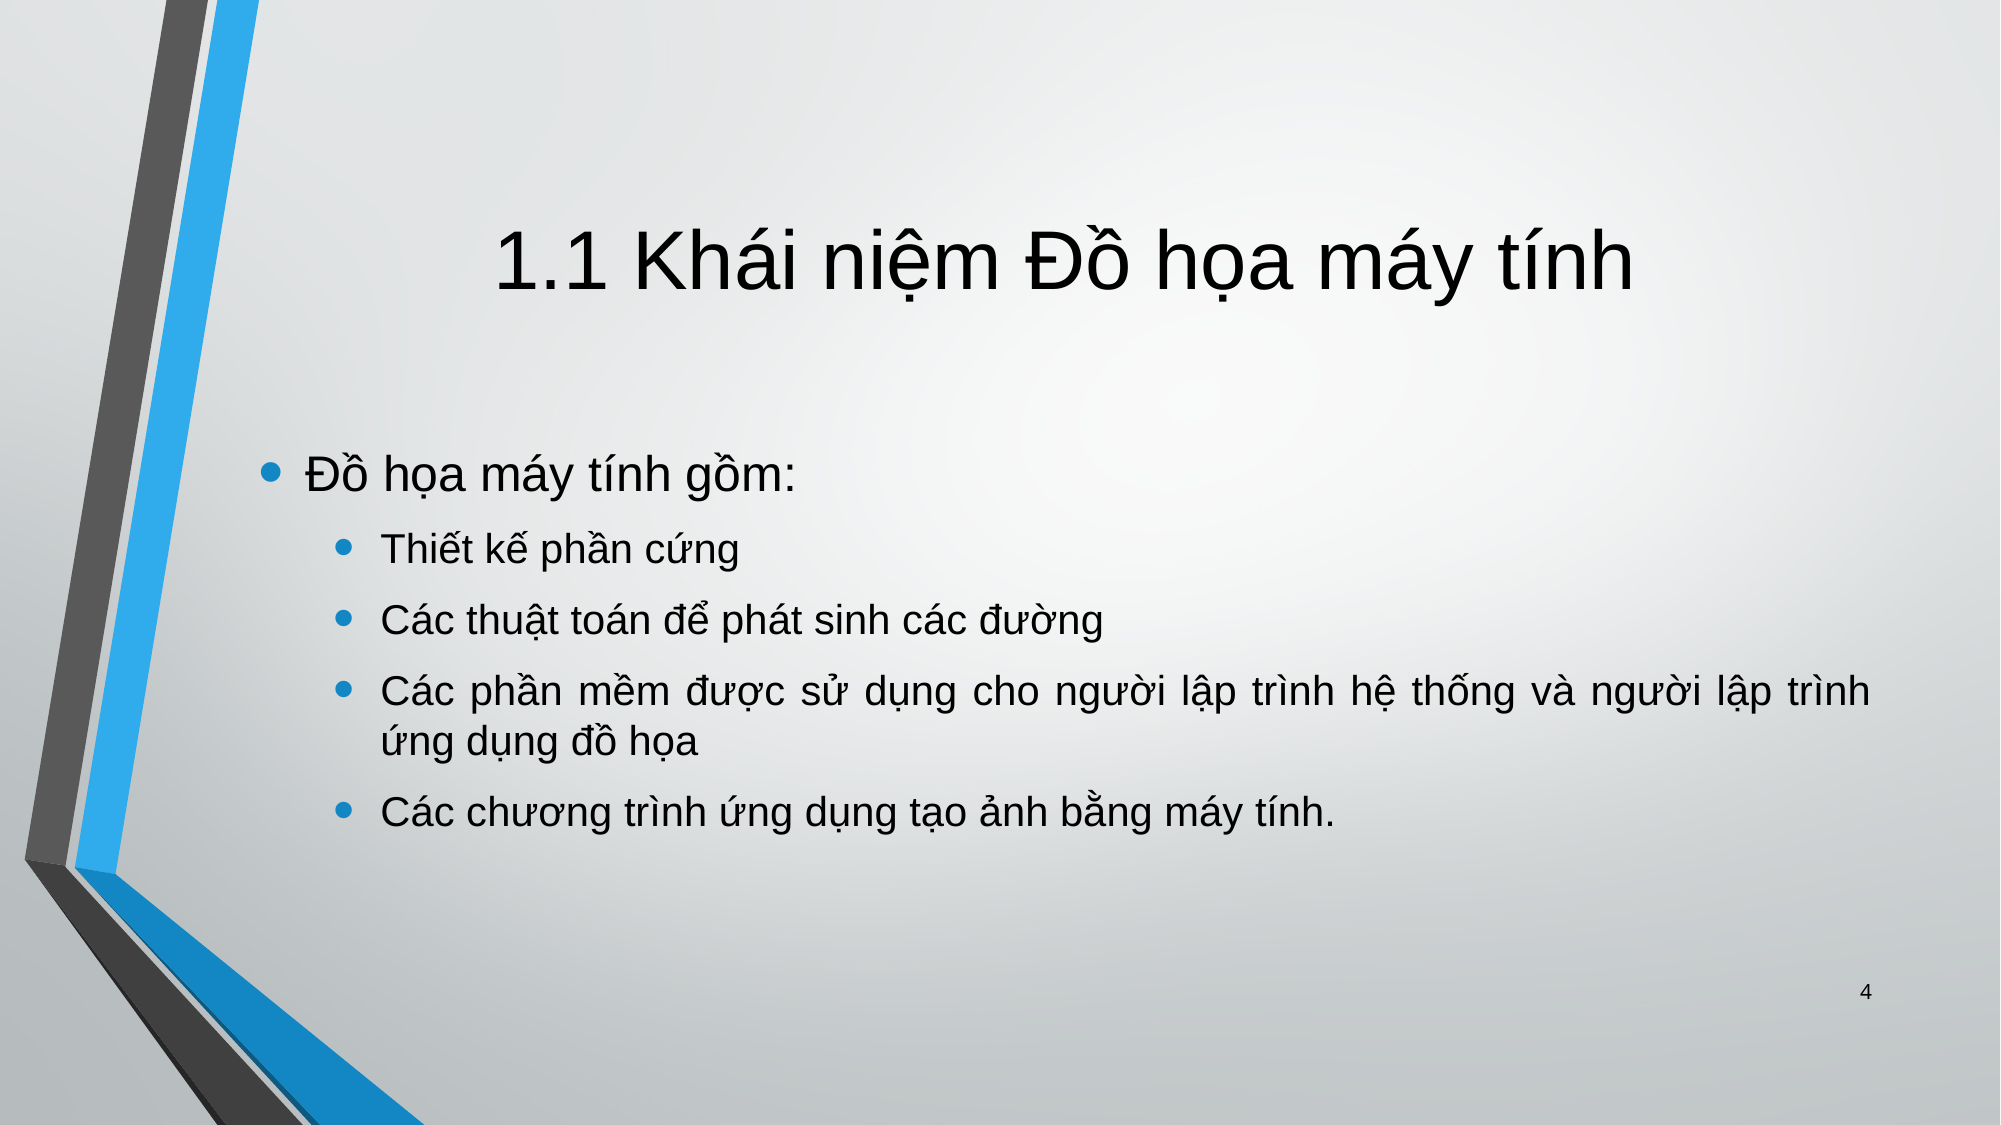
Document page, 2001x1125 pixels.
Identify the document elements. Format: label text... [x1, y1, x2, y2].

slide_number 4 [1796, 962, 1887, 1023]
title 1.1 Khái niệm Đồ họa máy tính [243, 112, 1887, 400]
list Đồ họa máy tính gồm: Thiết kế phần cứng Các thuật toán để phát sinh các đường Các phần mềm được sử dụng cho người lập trình hệ thống và người lập trình ứng dụng đồ họa Các chương trình ứng dụng tạo ảnh bằng máy tính. [243, 437, 1887, 950]
